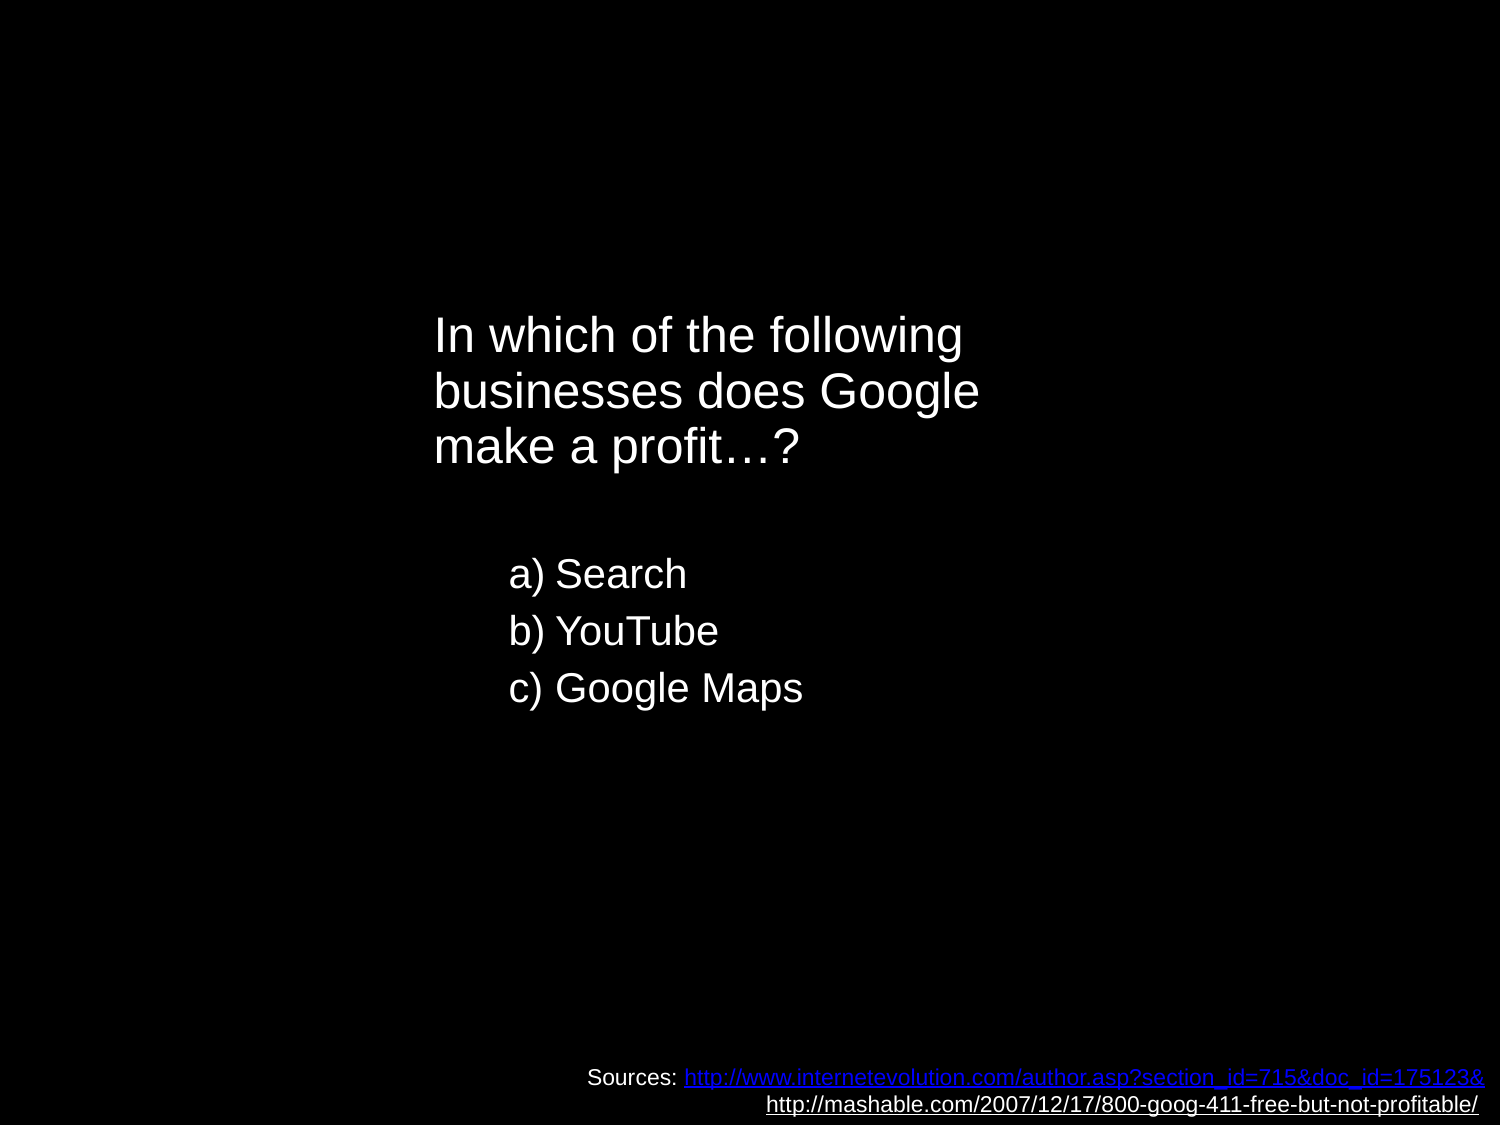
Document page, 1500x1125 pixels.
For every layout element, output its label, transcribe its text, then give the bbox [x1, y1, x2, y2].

text_box Sources: http://www.internetevolution.com/author.asp?section_id=715&doc_id=175123& http://mashable.com/2007/12/17/800-goog-411-free-but-not-profitable/ [399, 1054, 1500, 1125]
text_box In which of the following businesses does Google make a profit…? Search YouTube Google Maps [418, 299, 1082, 1018]
